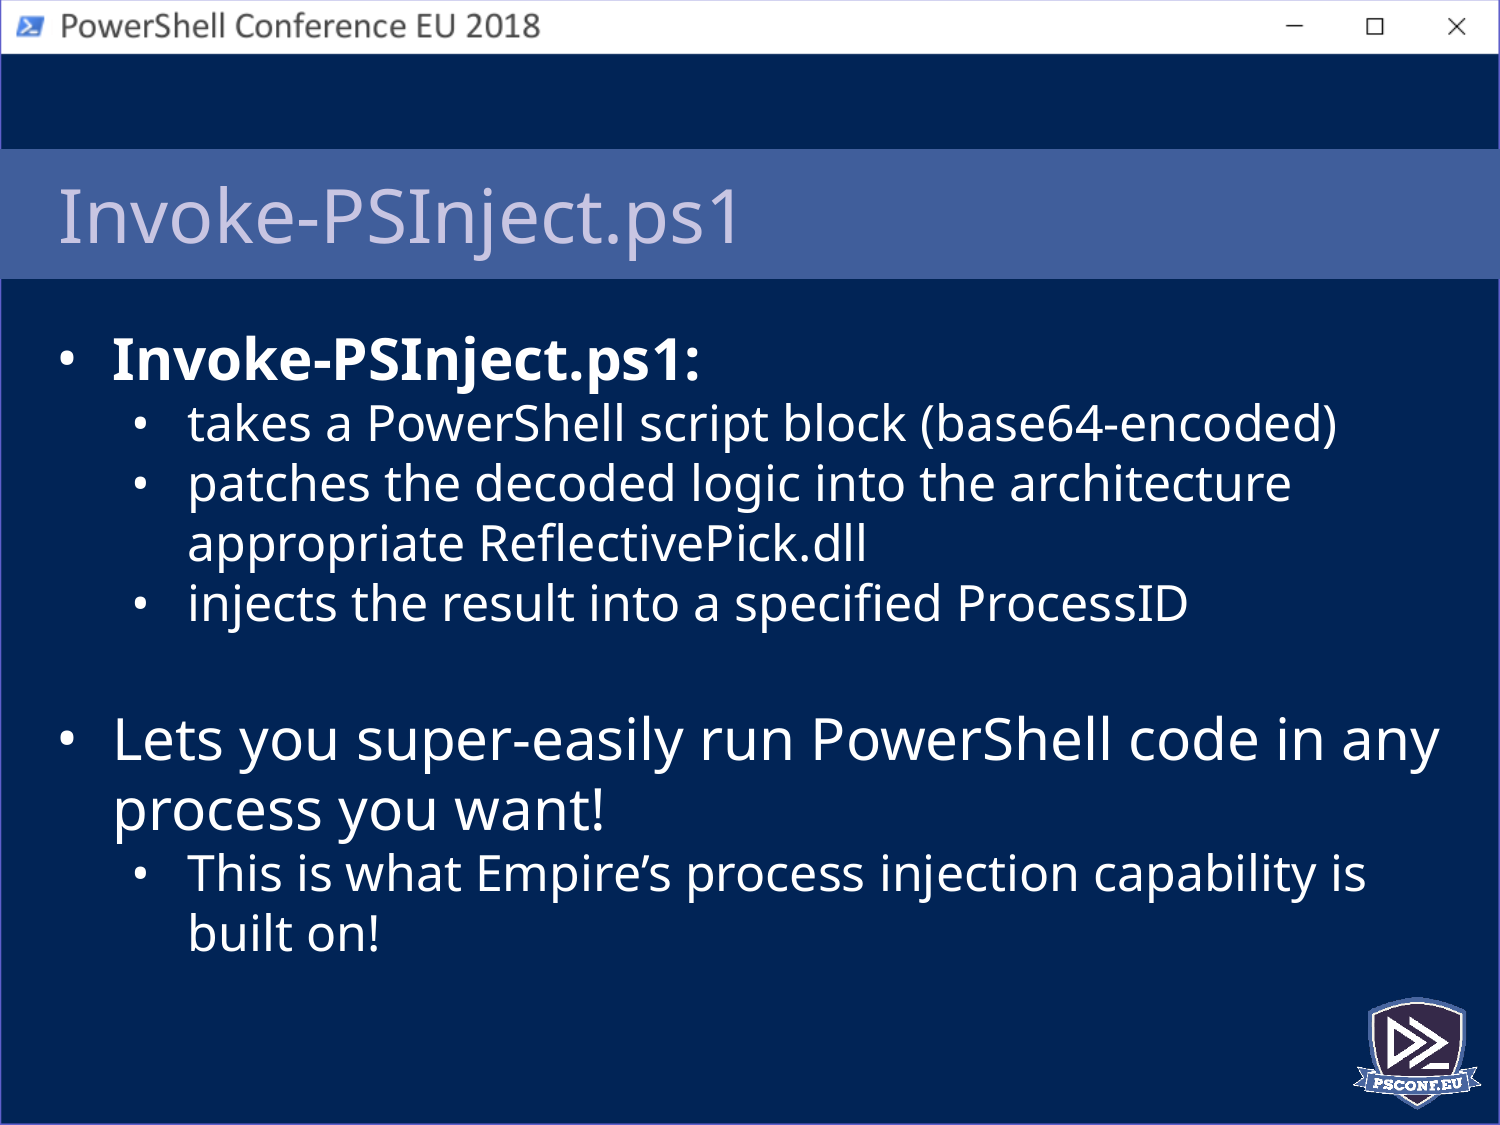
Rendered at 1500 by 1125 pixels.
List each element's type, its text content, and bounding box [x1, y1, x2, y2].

list Invoke-PSInject.ps1: takes a PowerShell script block (base64-encoded) patches the decoded logic into the architecture appropriate ReflectivePick.dll injects the result into a specified ProcessID Lets you super-easily run PowerShell code in any process you want! This is what Empire’s process injection capability is built on! [41, 314, 1459, 1036]
title Invoke-PSInject.ps1 [0, 149, 1500, 279]
picture [0, 279, 1500, 1125]
picture [0, 0, 1500, 149]
